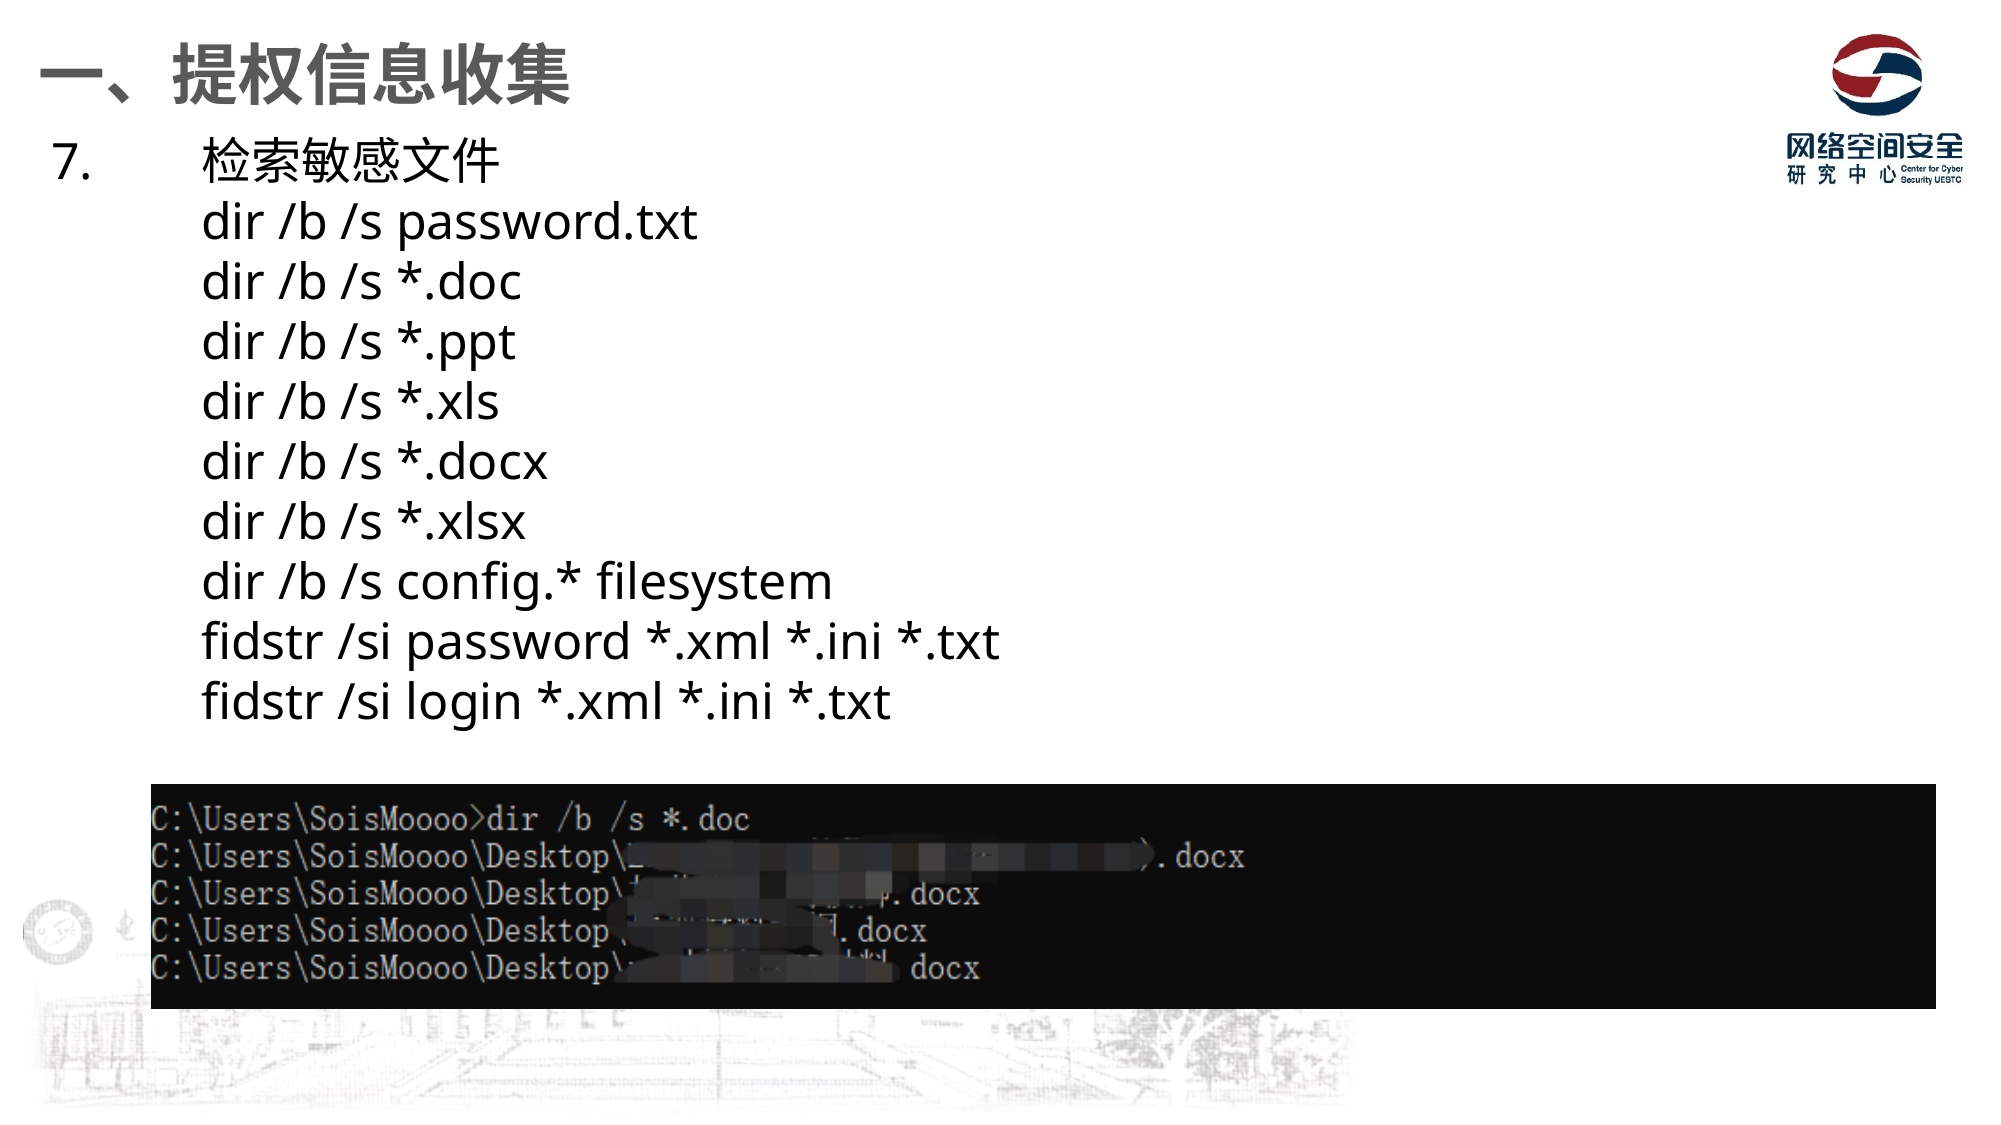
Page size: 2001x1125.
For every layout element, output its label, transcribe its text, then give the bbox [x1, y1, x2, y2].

picture [151, 784, 1936, 1009]
text_box 7. 检索敏感文件 dir /b /s password.txt dir /b /s *.doc dir /b /s *.ppt dir /b /s *.xls dir /b /s *.docx dir /b /s *.xlsx dir /b /s config.* filesystem fidstr /si password *.xml *.ini *.txt fidstr /si login *.xml *.ini *.txt [36, 121, 1626, 737]
picture [1787, 26, 1963, 191]
text_box 一、提权信息收集 [23, 25, 1678, 121]
